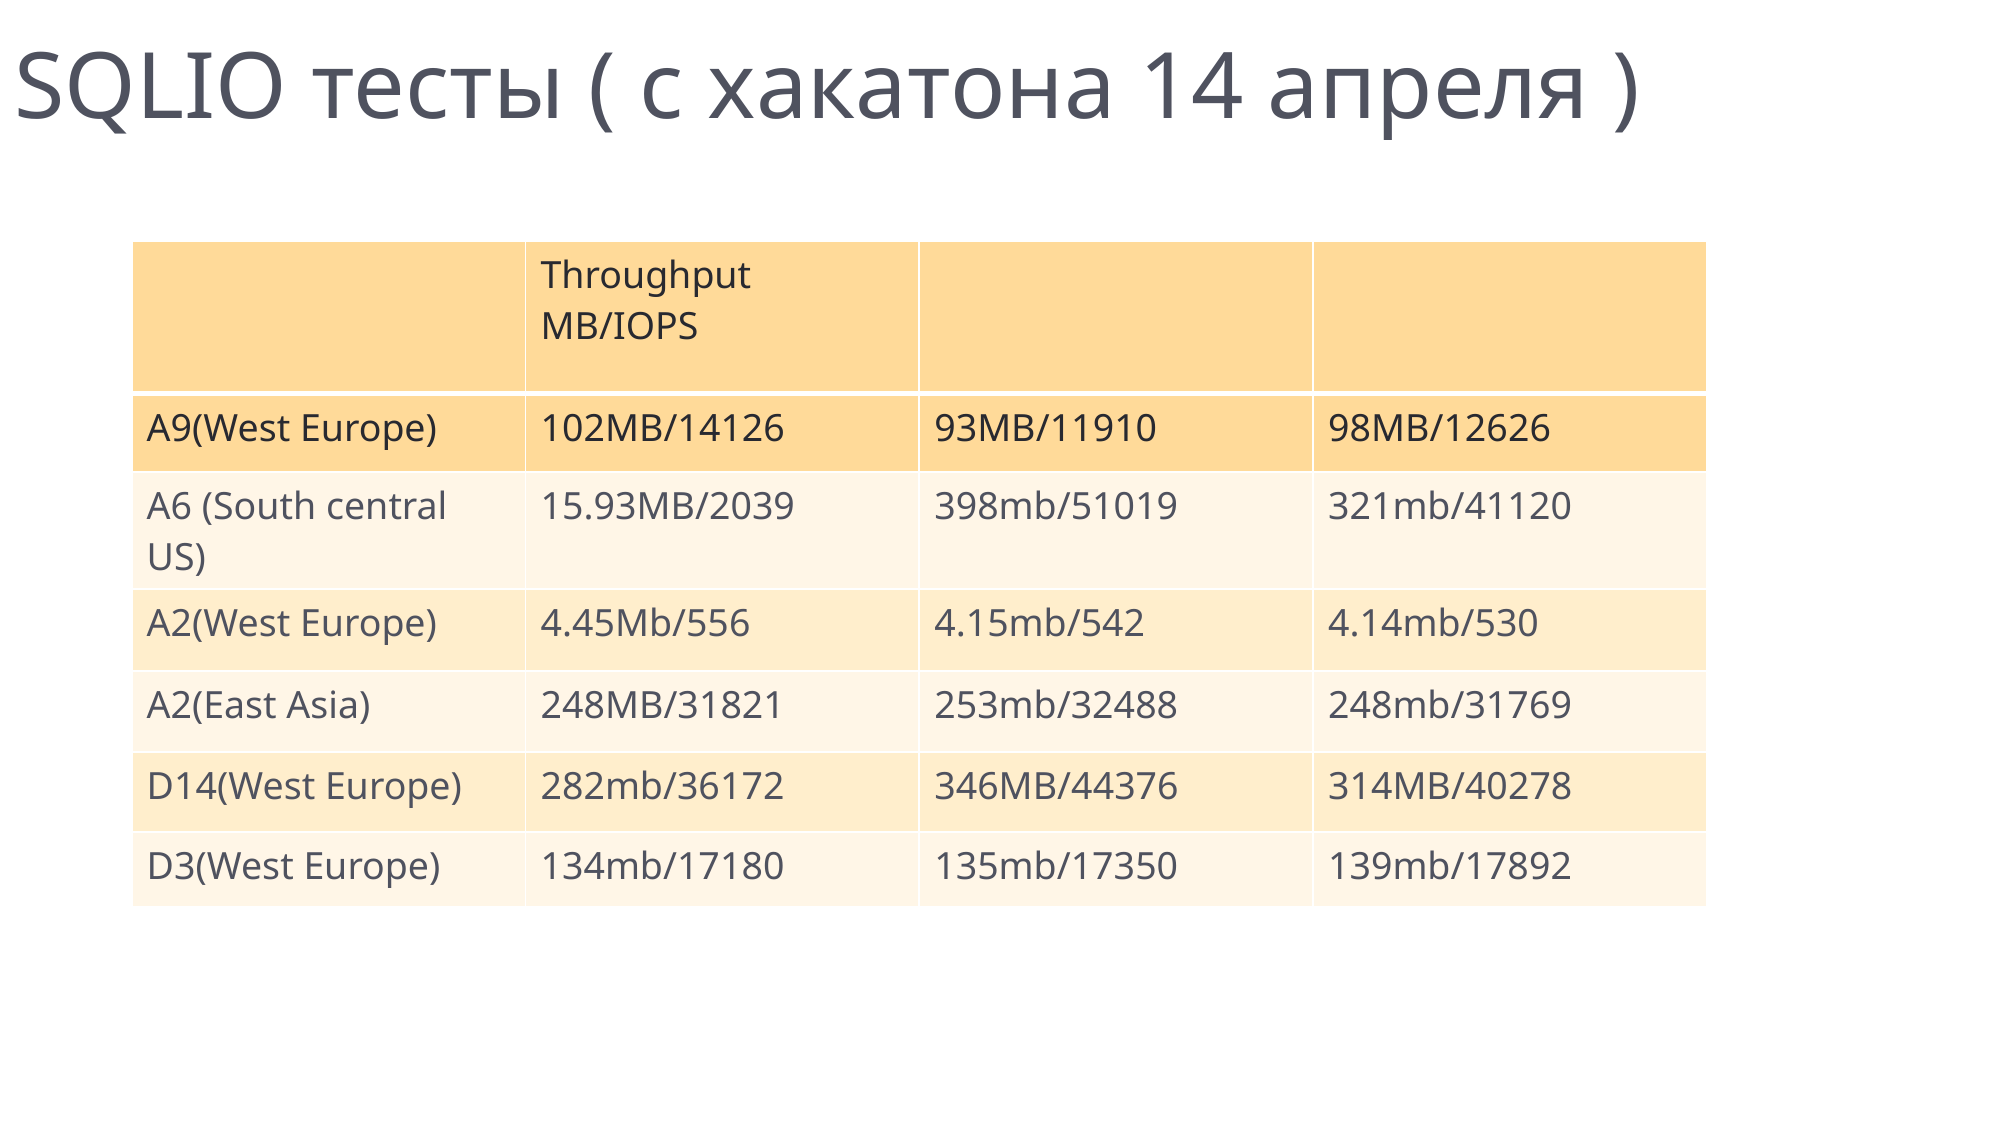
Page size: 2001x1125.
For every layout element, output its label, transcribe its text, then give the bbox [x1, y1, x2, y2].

table_cell 4.45Mb/556 [526, 590, 918, 670]
table_cell 93MB/11910 [920, 396, 1312, 471]
table_cell 4.14mb/530 [1314, 590, 1706, 670]
table_cell 253mb/32488 [920, 672, 1312, 751]
table_cell 248mb/31769 [1314, 672, 1706, 751]
table_cell A2(East Asia) [133, 672, 525, 751]
table_header [133, 242, 525, 391]
table_header [1314, 242, 1706, 391]
table_cell 139mb/17892 [1314, 833, 1706, 906]
table_cell A2(West Europe) [133, 590, 525, 670]
table_cell D14(West Europe) [133, 753, 525, 831]
text_box SQLIO тесты ( с хакатона 14 апреля ) [0, 19, 1872, 145]
table_cell 15.93MB/2039 [526, 473, 918, 588]
table_header Throughput MB/IOPS [526, 242, 918, 391]
table_cell 4.15mb/542 [920, 590, 1312, 670]
table_cell 314MB/40278 [1314, 753, 1706, 831]
table_cell 135mb/17350 [920, 833, 1312, 906]
table_cell 102MB/14126 [526, 396, 918, 471]
table_cell 282mb/36172 [526, 753, 918, 831]
table_cell 346MB/44376 [920, 753, 1312, 831]
table_cell 398mb/51019 [920, 473, 1312, 588]
table_cell A6 (South central US) [133, 473, 525, 588]
table_header [920, 242, 1312, 391]
table_cell 134mb/17180 [526, 833, 918, 906]
table_cell D3(West Europe) [133, 833, 525, 906]
table_cell 321mb/41120 [1314, 473, 1706, 588]
table_cell A9(West Europe) [133, 396, 525, 471]
table_cell 98MB/12626 [1314, 396, 1706, 471]
table_cell 248MB/31821 [526, 672, 918, 751]
